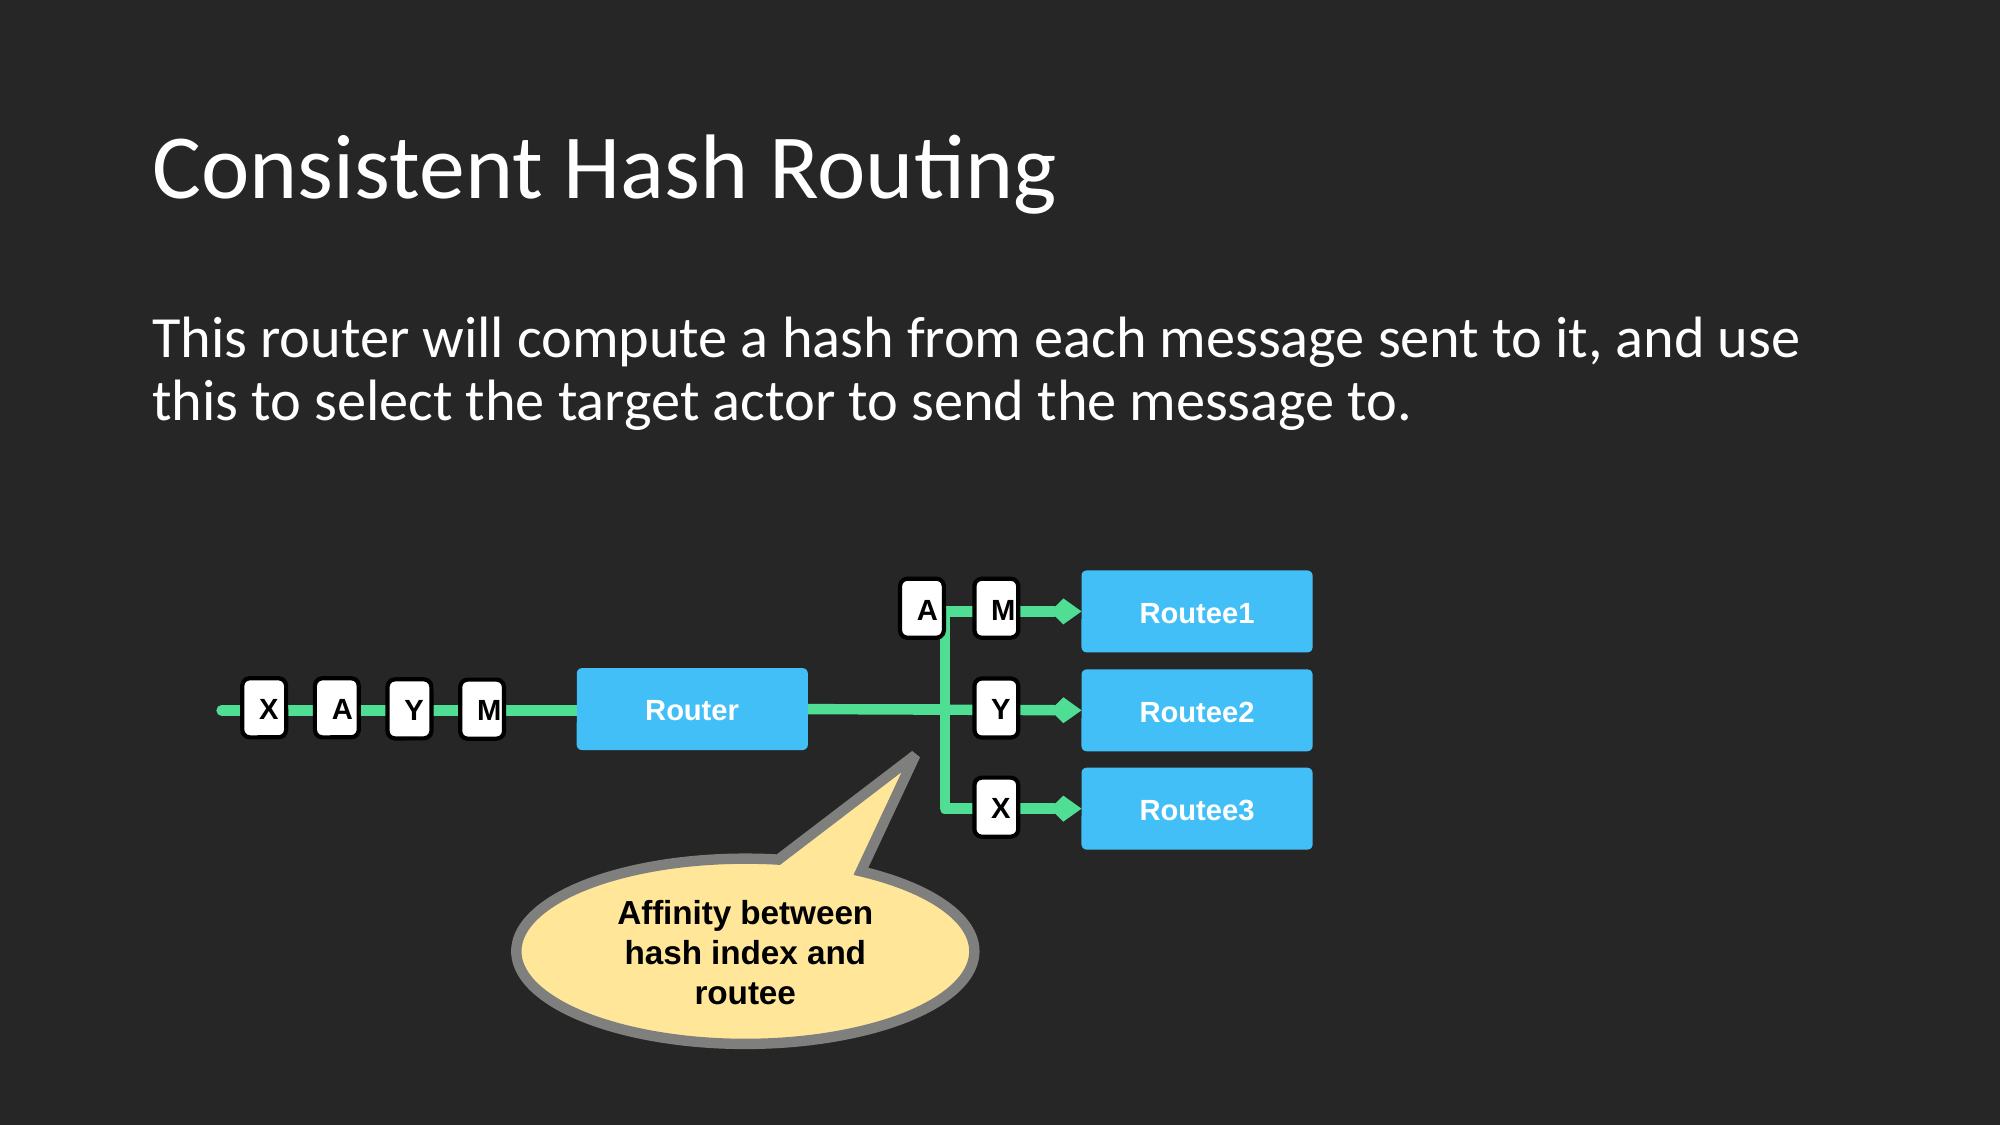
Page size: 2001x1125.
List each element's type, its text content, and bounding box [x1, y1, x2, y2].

list This router will compute a hash from each message sent to it, and use this to select the target actor to send the message to. [137, 299, 1863, 1014]
title Consistent Hash Routing [137, 59, 1863, 278]
text_box Affinity between hash index and routee [515, 850, 976, 1045]
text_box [221, 570, 1313, 850]
